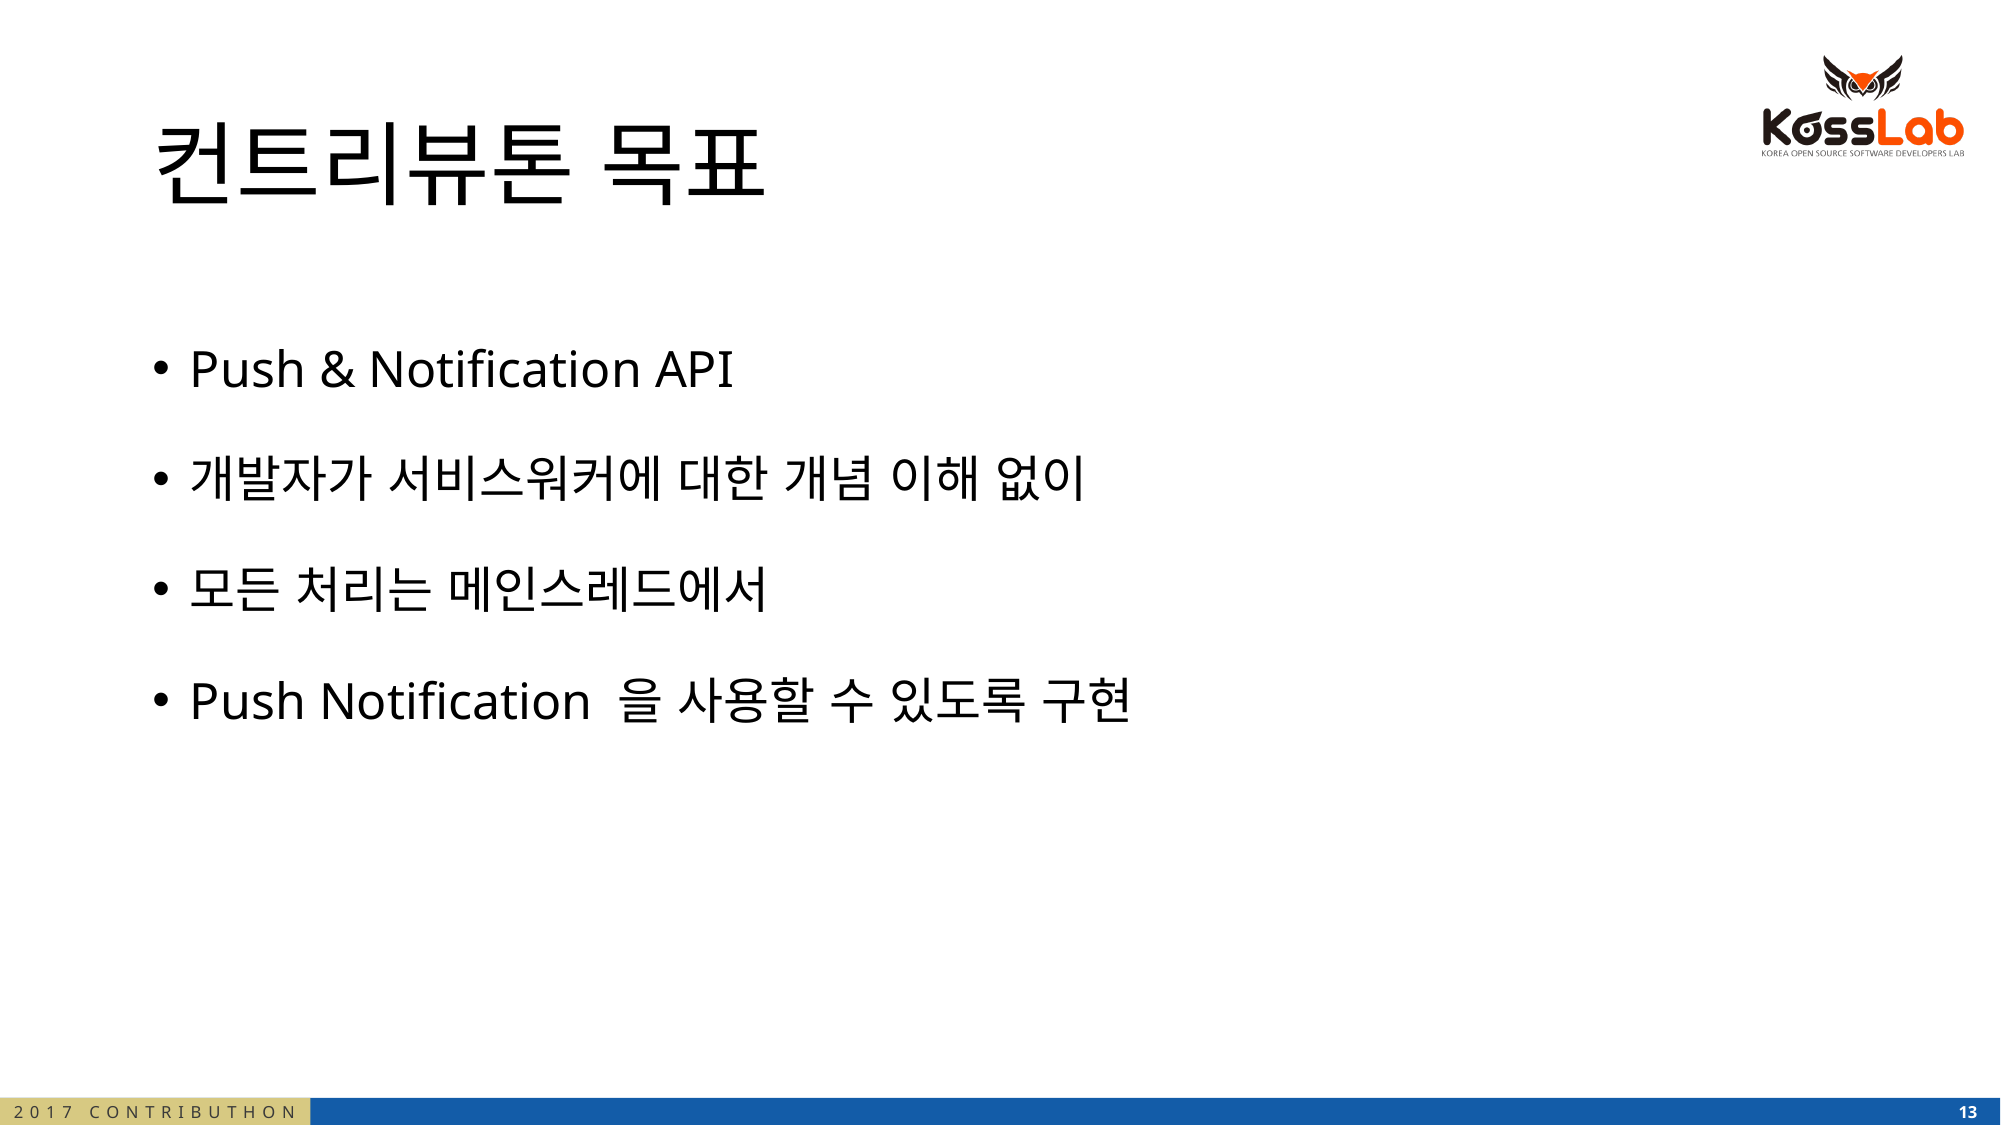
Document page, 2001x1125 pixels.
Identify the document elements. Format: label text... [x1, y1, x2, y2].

picture [1748, 14, 1977, 198]
title 컨트리뷰톤 목표 [137, 59, 1863, 278]
list Push & Notification API 개발자가 서비스워커에 대한 개념 이해 없이 모든 처리는 메인스레드에서 Push Notification 을 사용할 수 있도록 구현 [137, 299, 1863, 1014]
